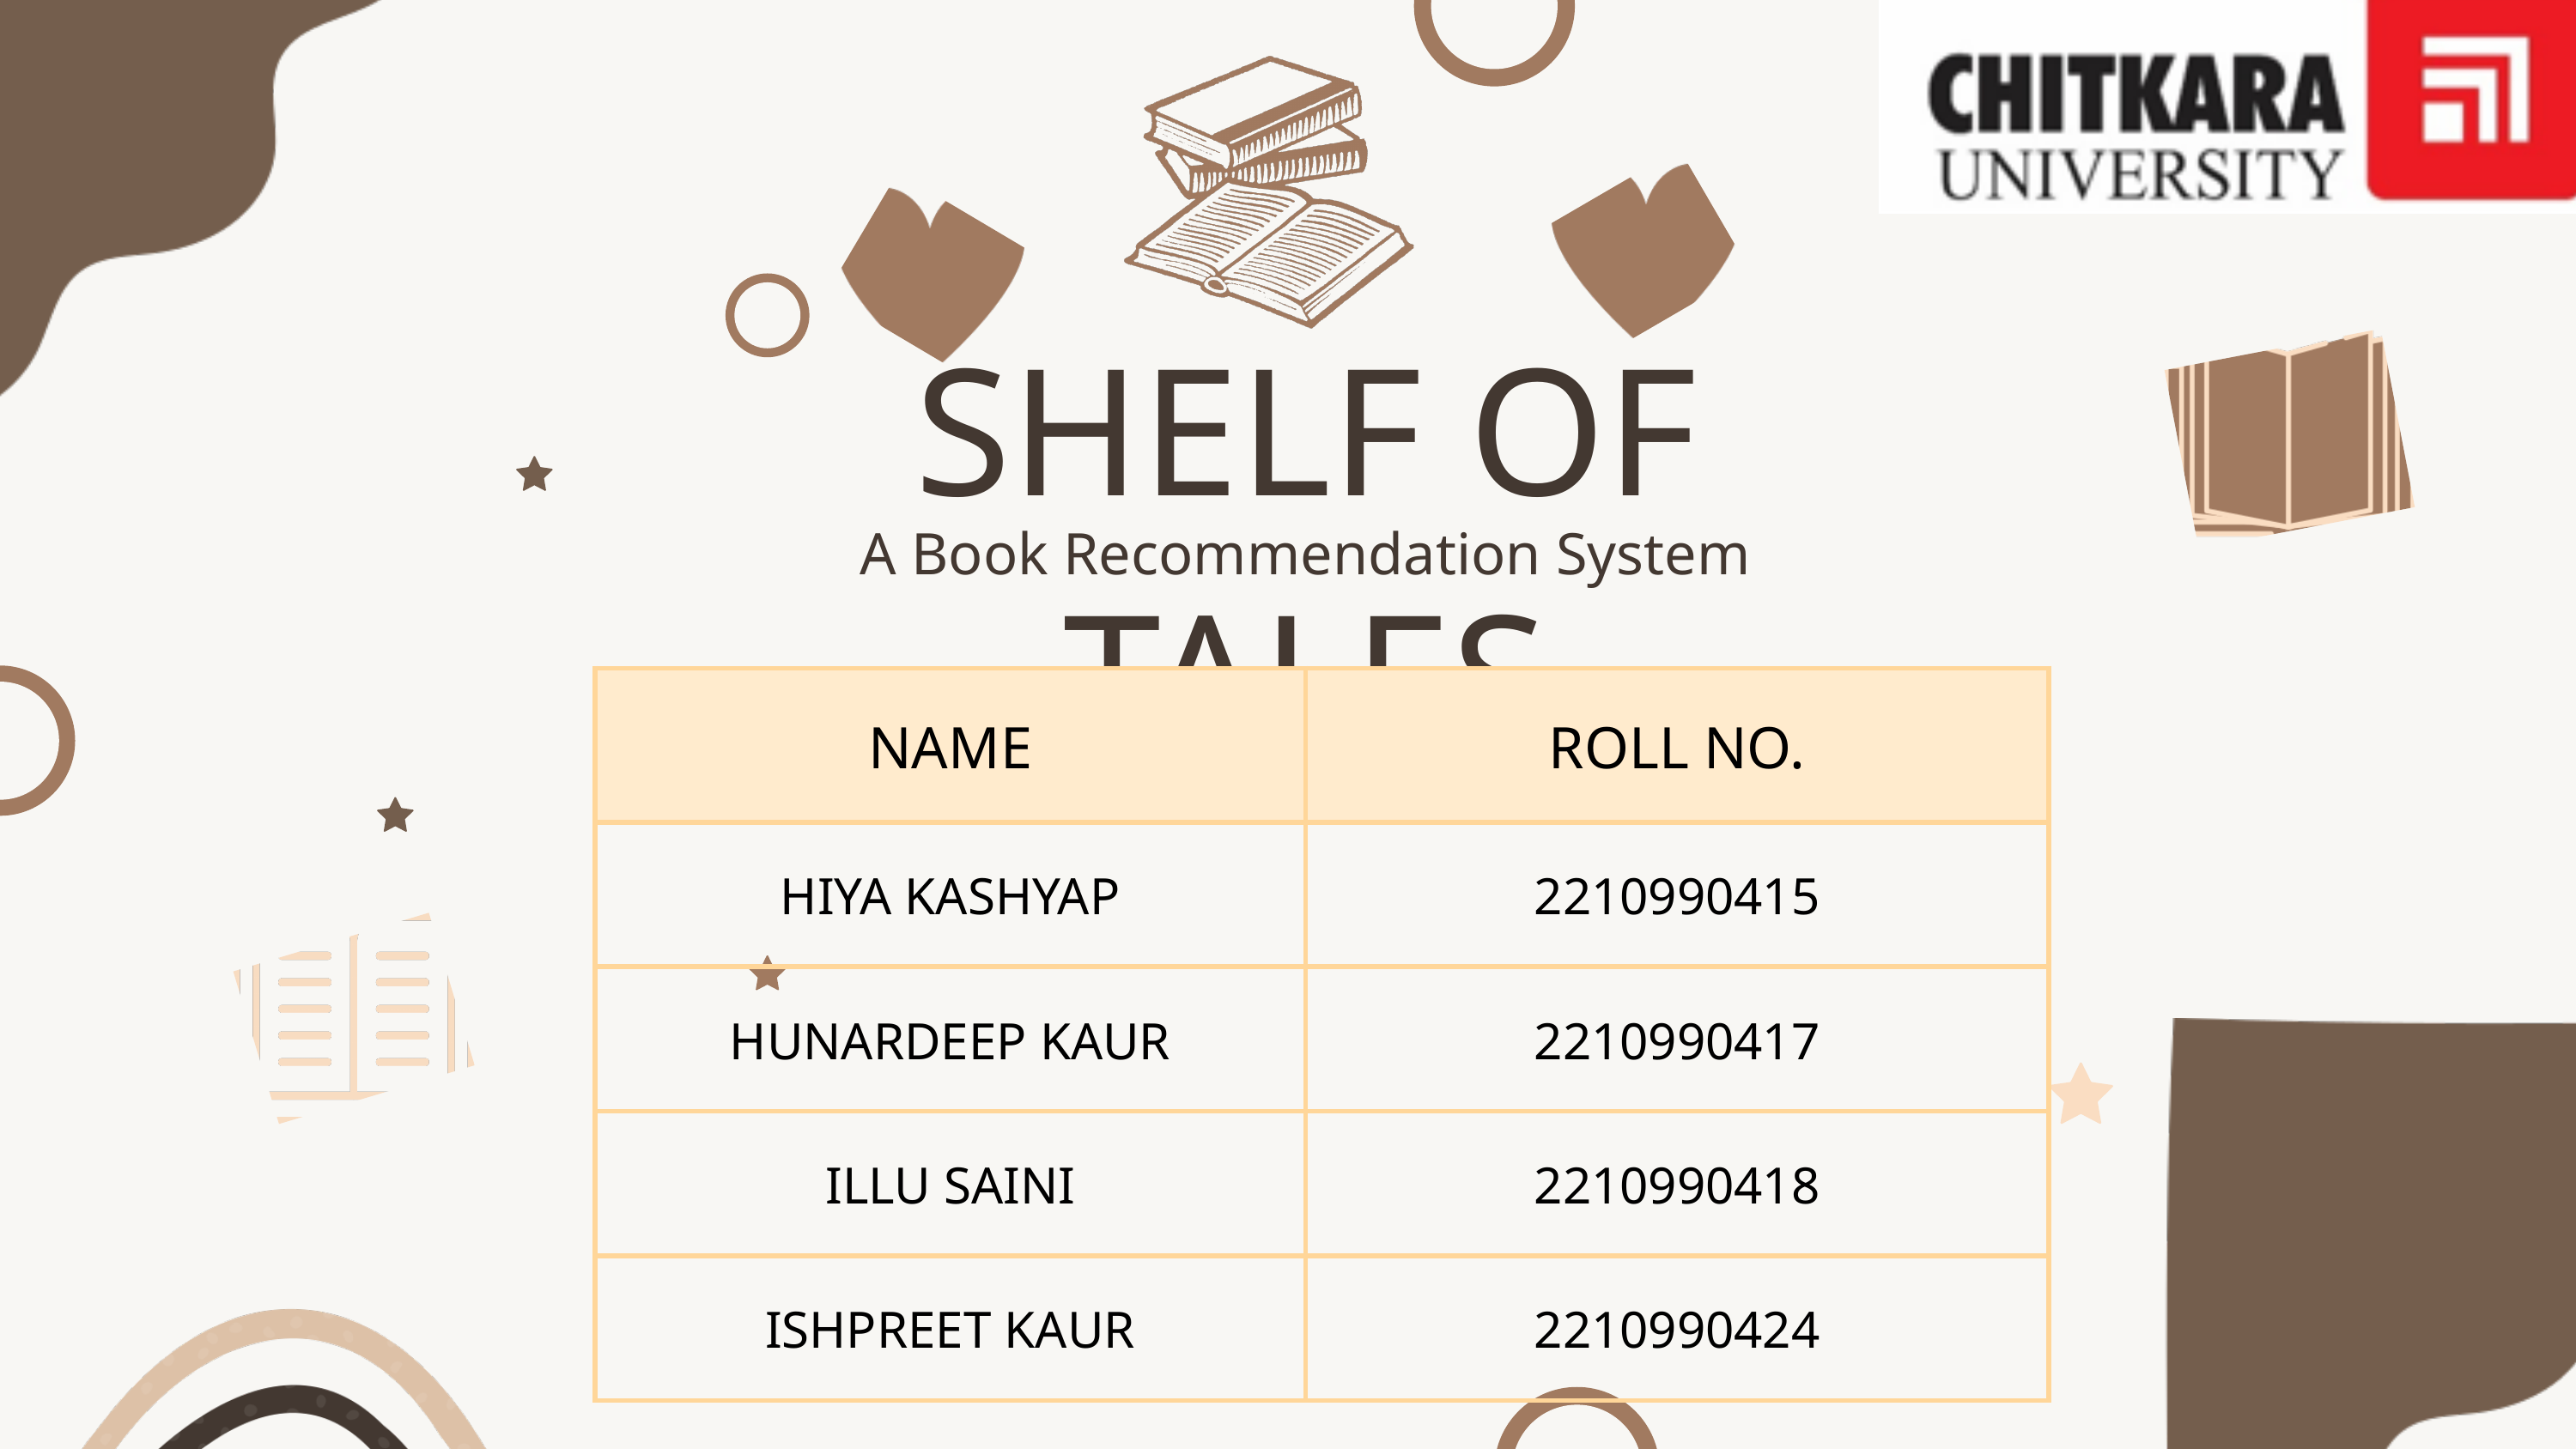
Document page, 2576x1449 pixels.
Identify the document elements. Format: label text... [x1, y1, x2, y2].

table_cell HIYA KASHYAP [598, 825, 1303, 964]
table_cell 2210990417 [1308, 969, 2046, 1109]
text_box [2164, 1018, 2576, 1449]
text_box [725, 273, 810, 358]
table_header ROLL NO. [1308, 670, 2046, 820]
table_cell ILLU SAINI [598, 1113, 1303, 1253]
text_box [0, 0, 447, 439]
text_box [826, 173, 1034, 374]
table_cell HUNARDEEP KAUR [598, 969, 1303, 1109]
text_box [376, 796, 415, 833]
table_cell ISHPREET KAUR [598, 1258, 1303, 1398]
table_cell 2210990415 [1308, 825, 2046, 964]
text_box [2164, 328, 2415, 549]
table_cell 2210990424 [1308, 1258, 2046, 1398]
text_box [2048, 1062, 2114, 1125]
text_box [1878, 0, 2576, 214]
text_box SHELF OF TALES [657, 285, 1954, 666]
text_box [1413, 0, 1576, 87]
text_box [62, 1262, 535, 1449]
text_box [515, 455, 553, 492]
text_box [0, 665, 76, 816]
text_box [233, 912, 475, 1125]
table_header NAME [598, 670, 1303, 820]
text_box A Book Recommendation System [857, 506, 1755, 587]
text_box [1124, 56, 1414, 329]
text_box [748, 955, 787, 991]
text_box [1542, 149, 1750, 350]
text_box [1494, 1386, 1660, 1449]
table_cell 2210990418 [1308, 1113, 2046, 1253]
